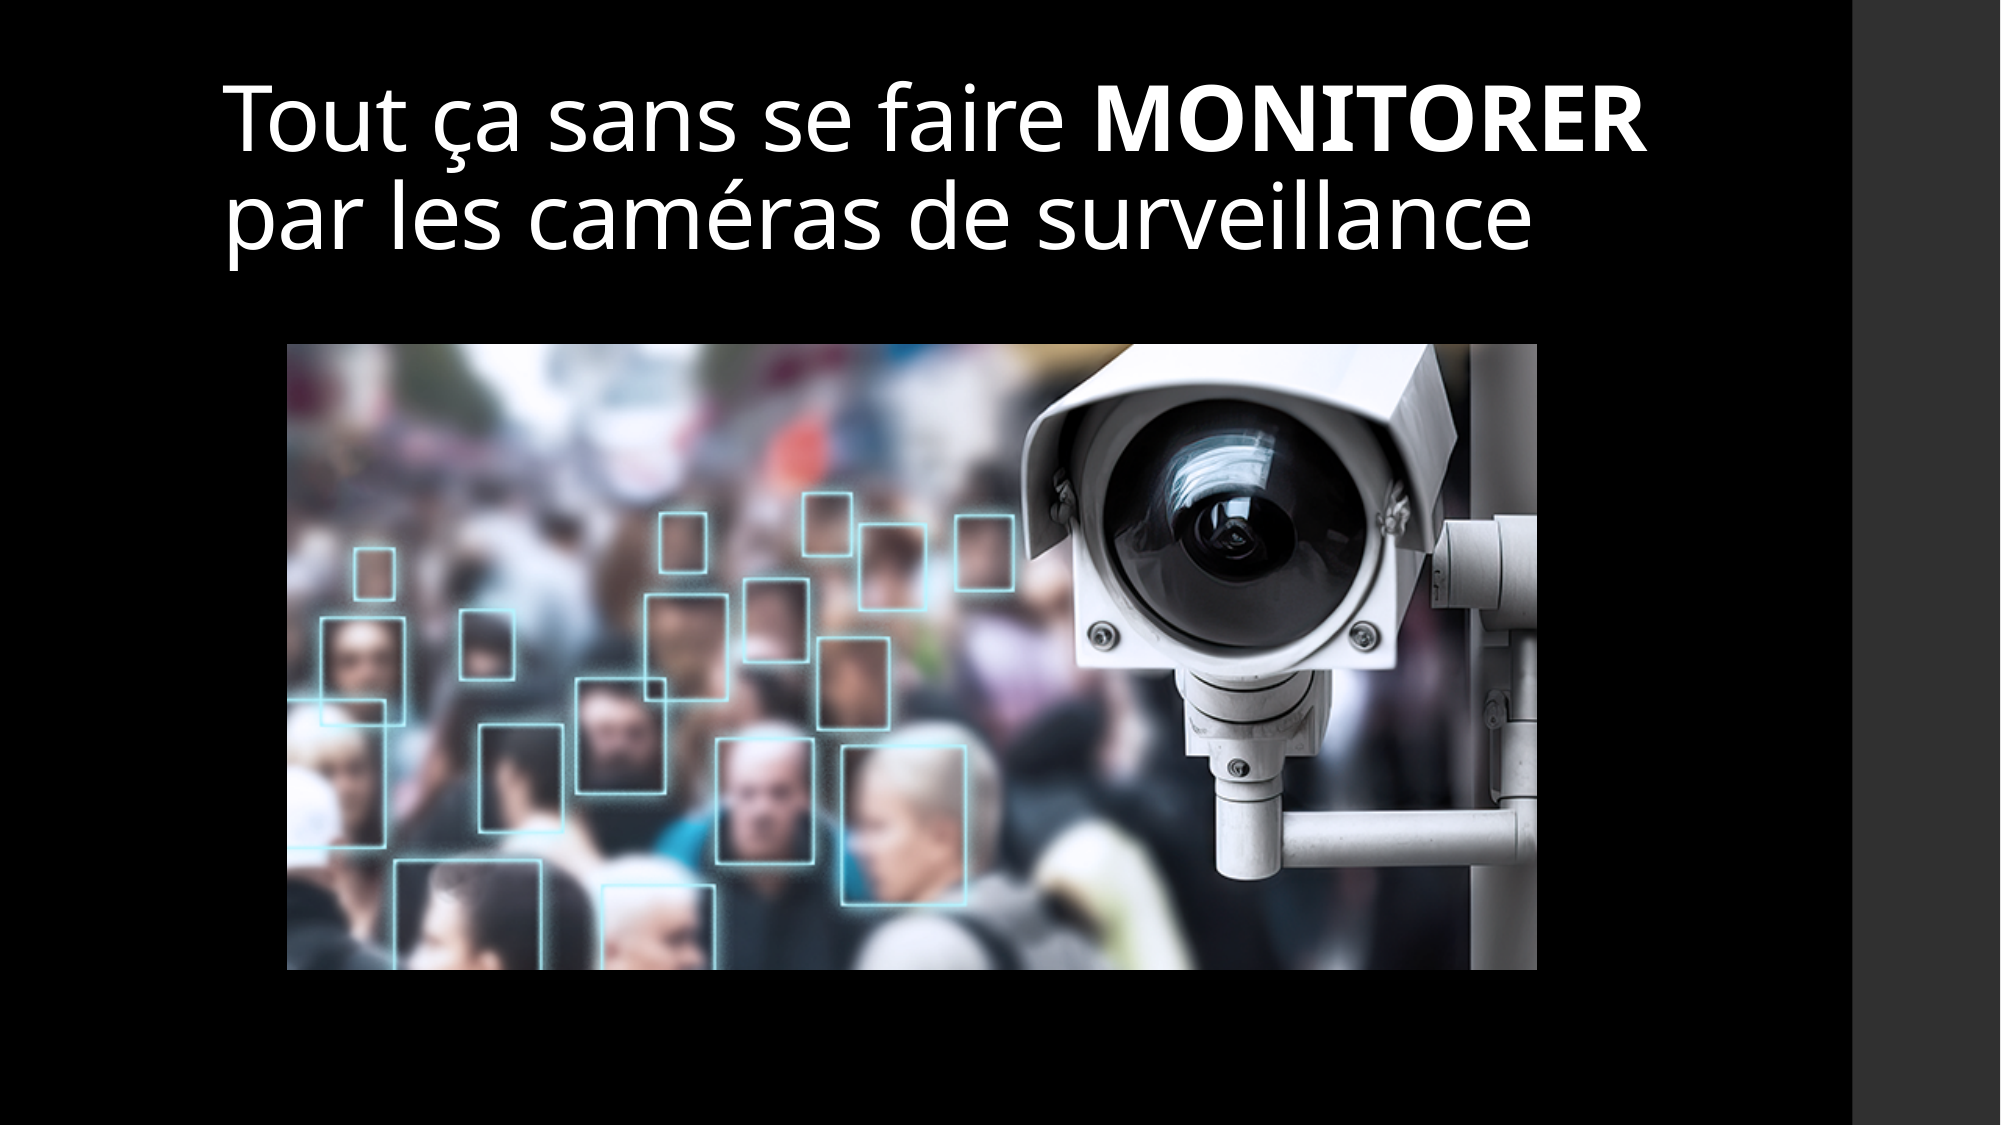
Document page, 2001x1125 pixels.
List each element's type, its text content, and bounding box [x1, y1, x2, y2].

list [286, 344, 1538, 970]
title Tout ça sans se faire MONITORER par les caméras de surveillance [206, 60, 1797, 278]
